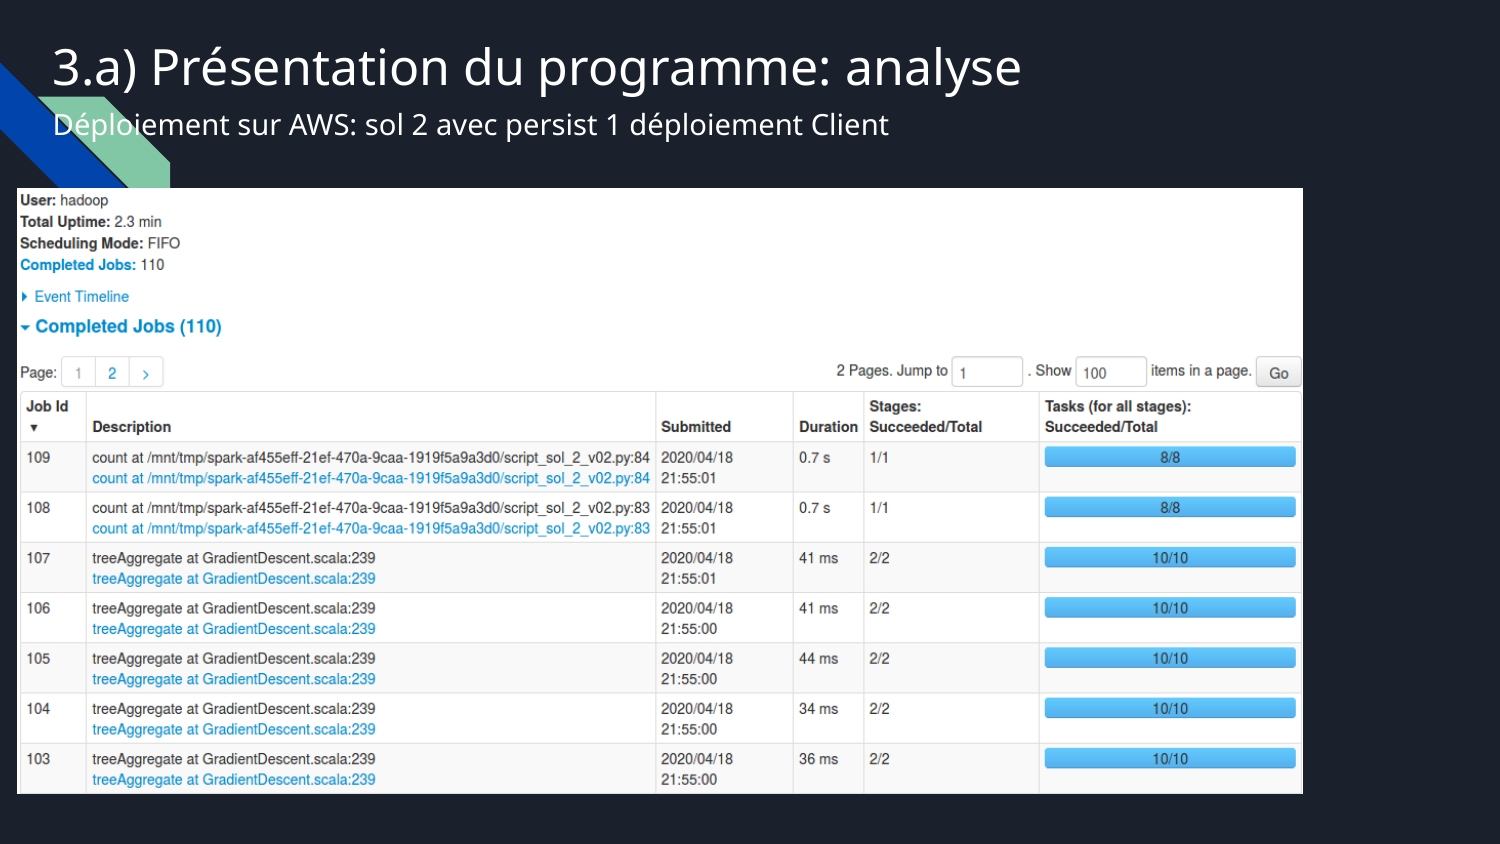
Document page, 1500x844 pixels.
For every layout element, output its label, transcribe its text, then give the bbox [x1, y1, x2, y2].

title 3.a) Présentation du programme: analyse [37, 20, 1463, 118]
text_box Déploiement sur AWS: sol 2 avec persist 1 déploiement Client [37, 91, 1283, 186]
picture [16, 188, 1303, 794]
